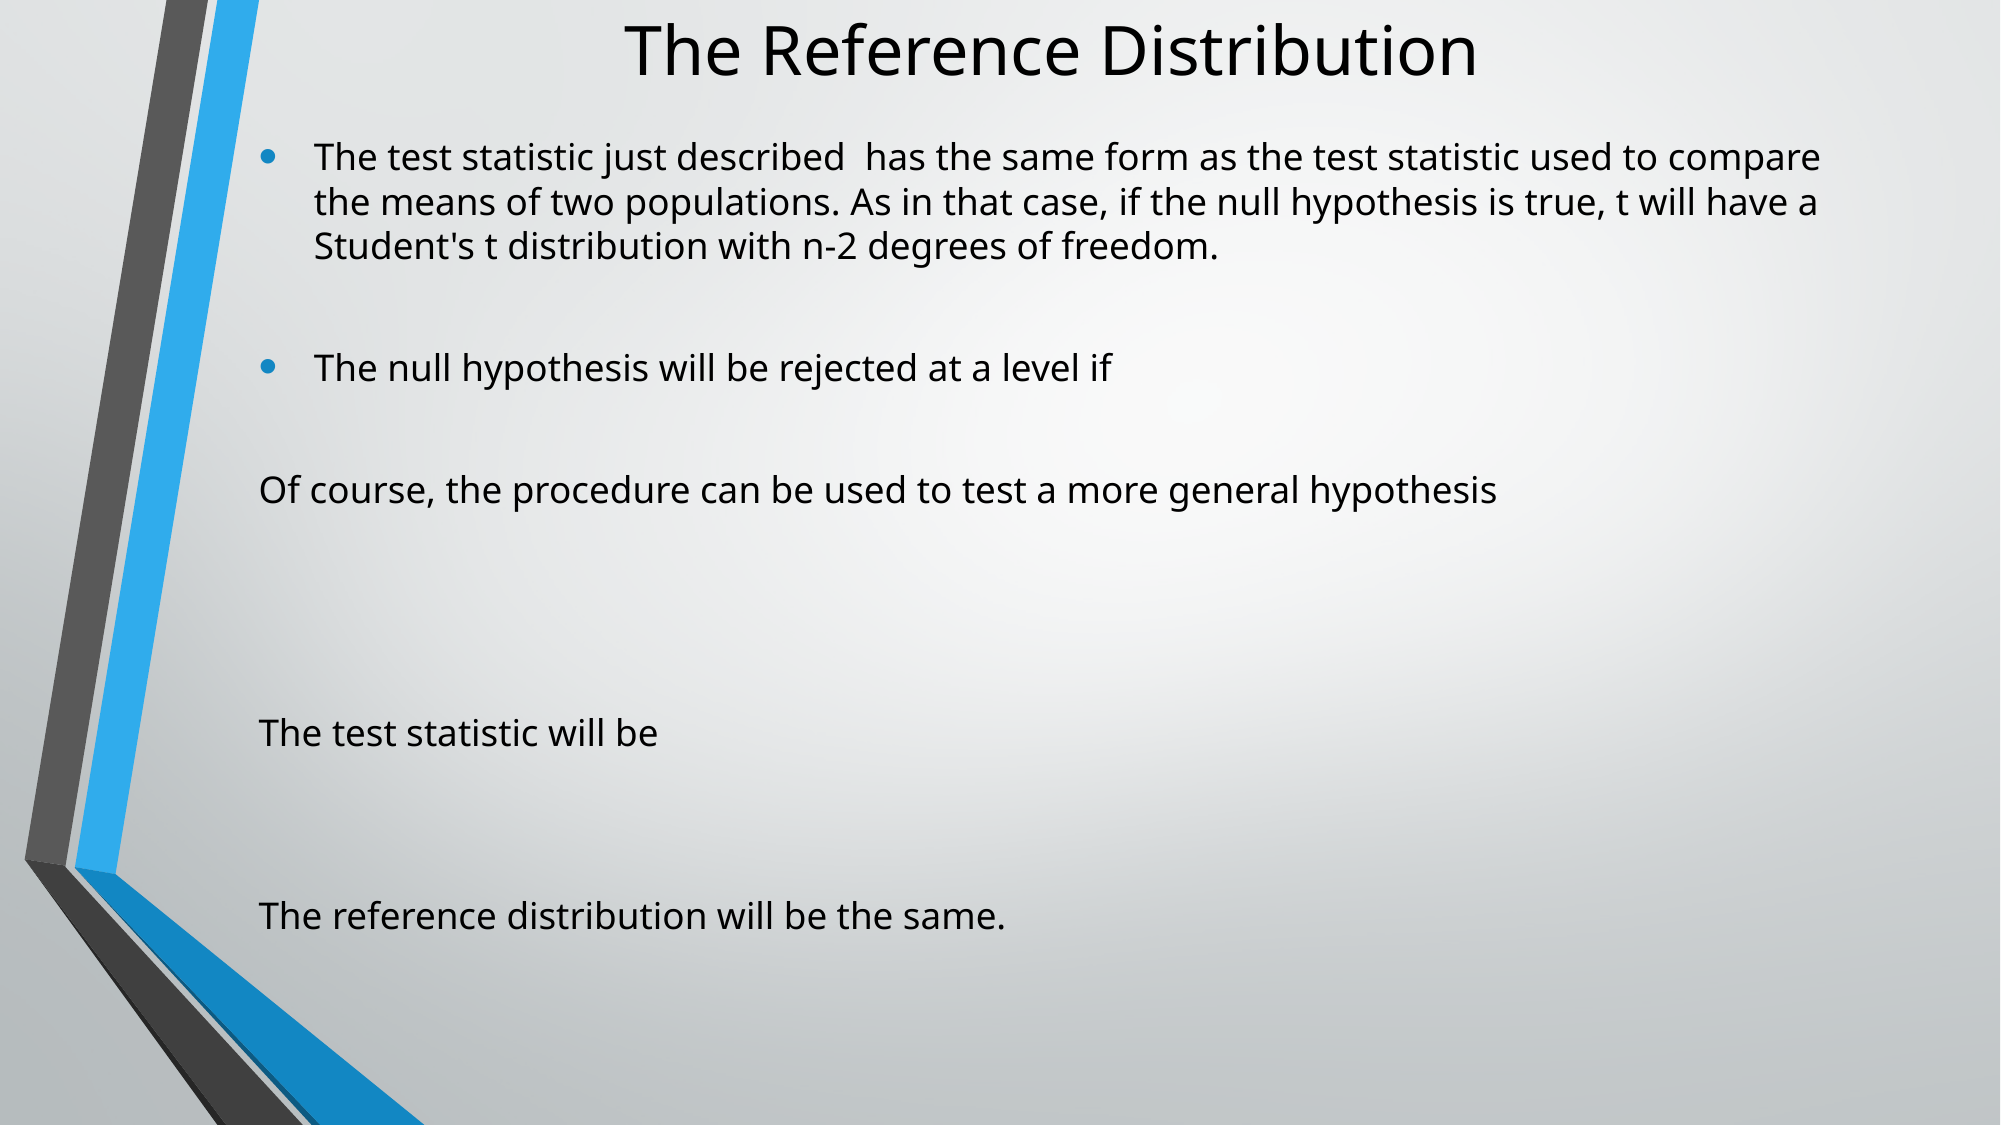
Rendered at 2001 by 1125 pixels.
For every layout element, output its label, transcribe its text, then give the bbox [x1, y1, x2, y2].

title The Reference Distribution [230, 0, 1875, 98]
